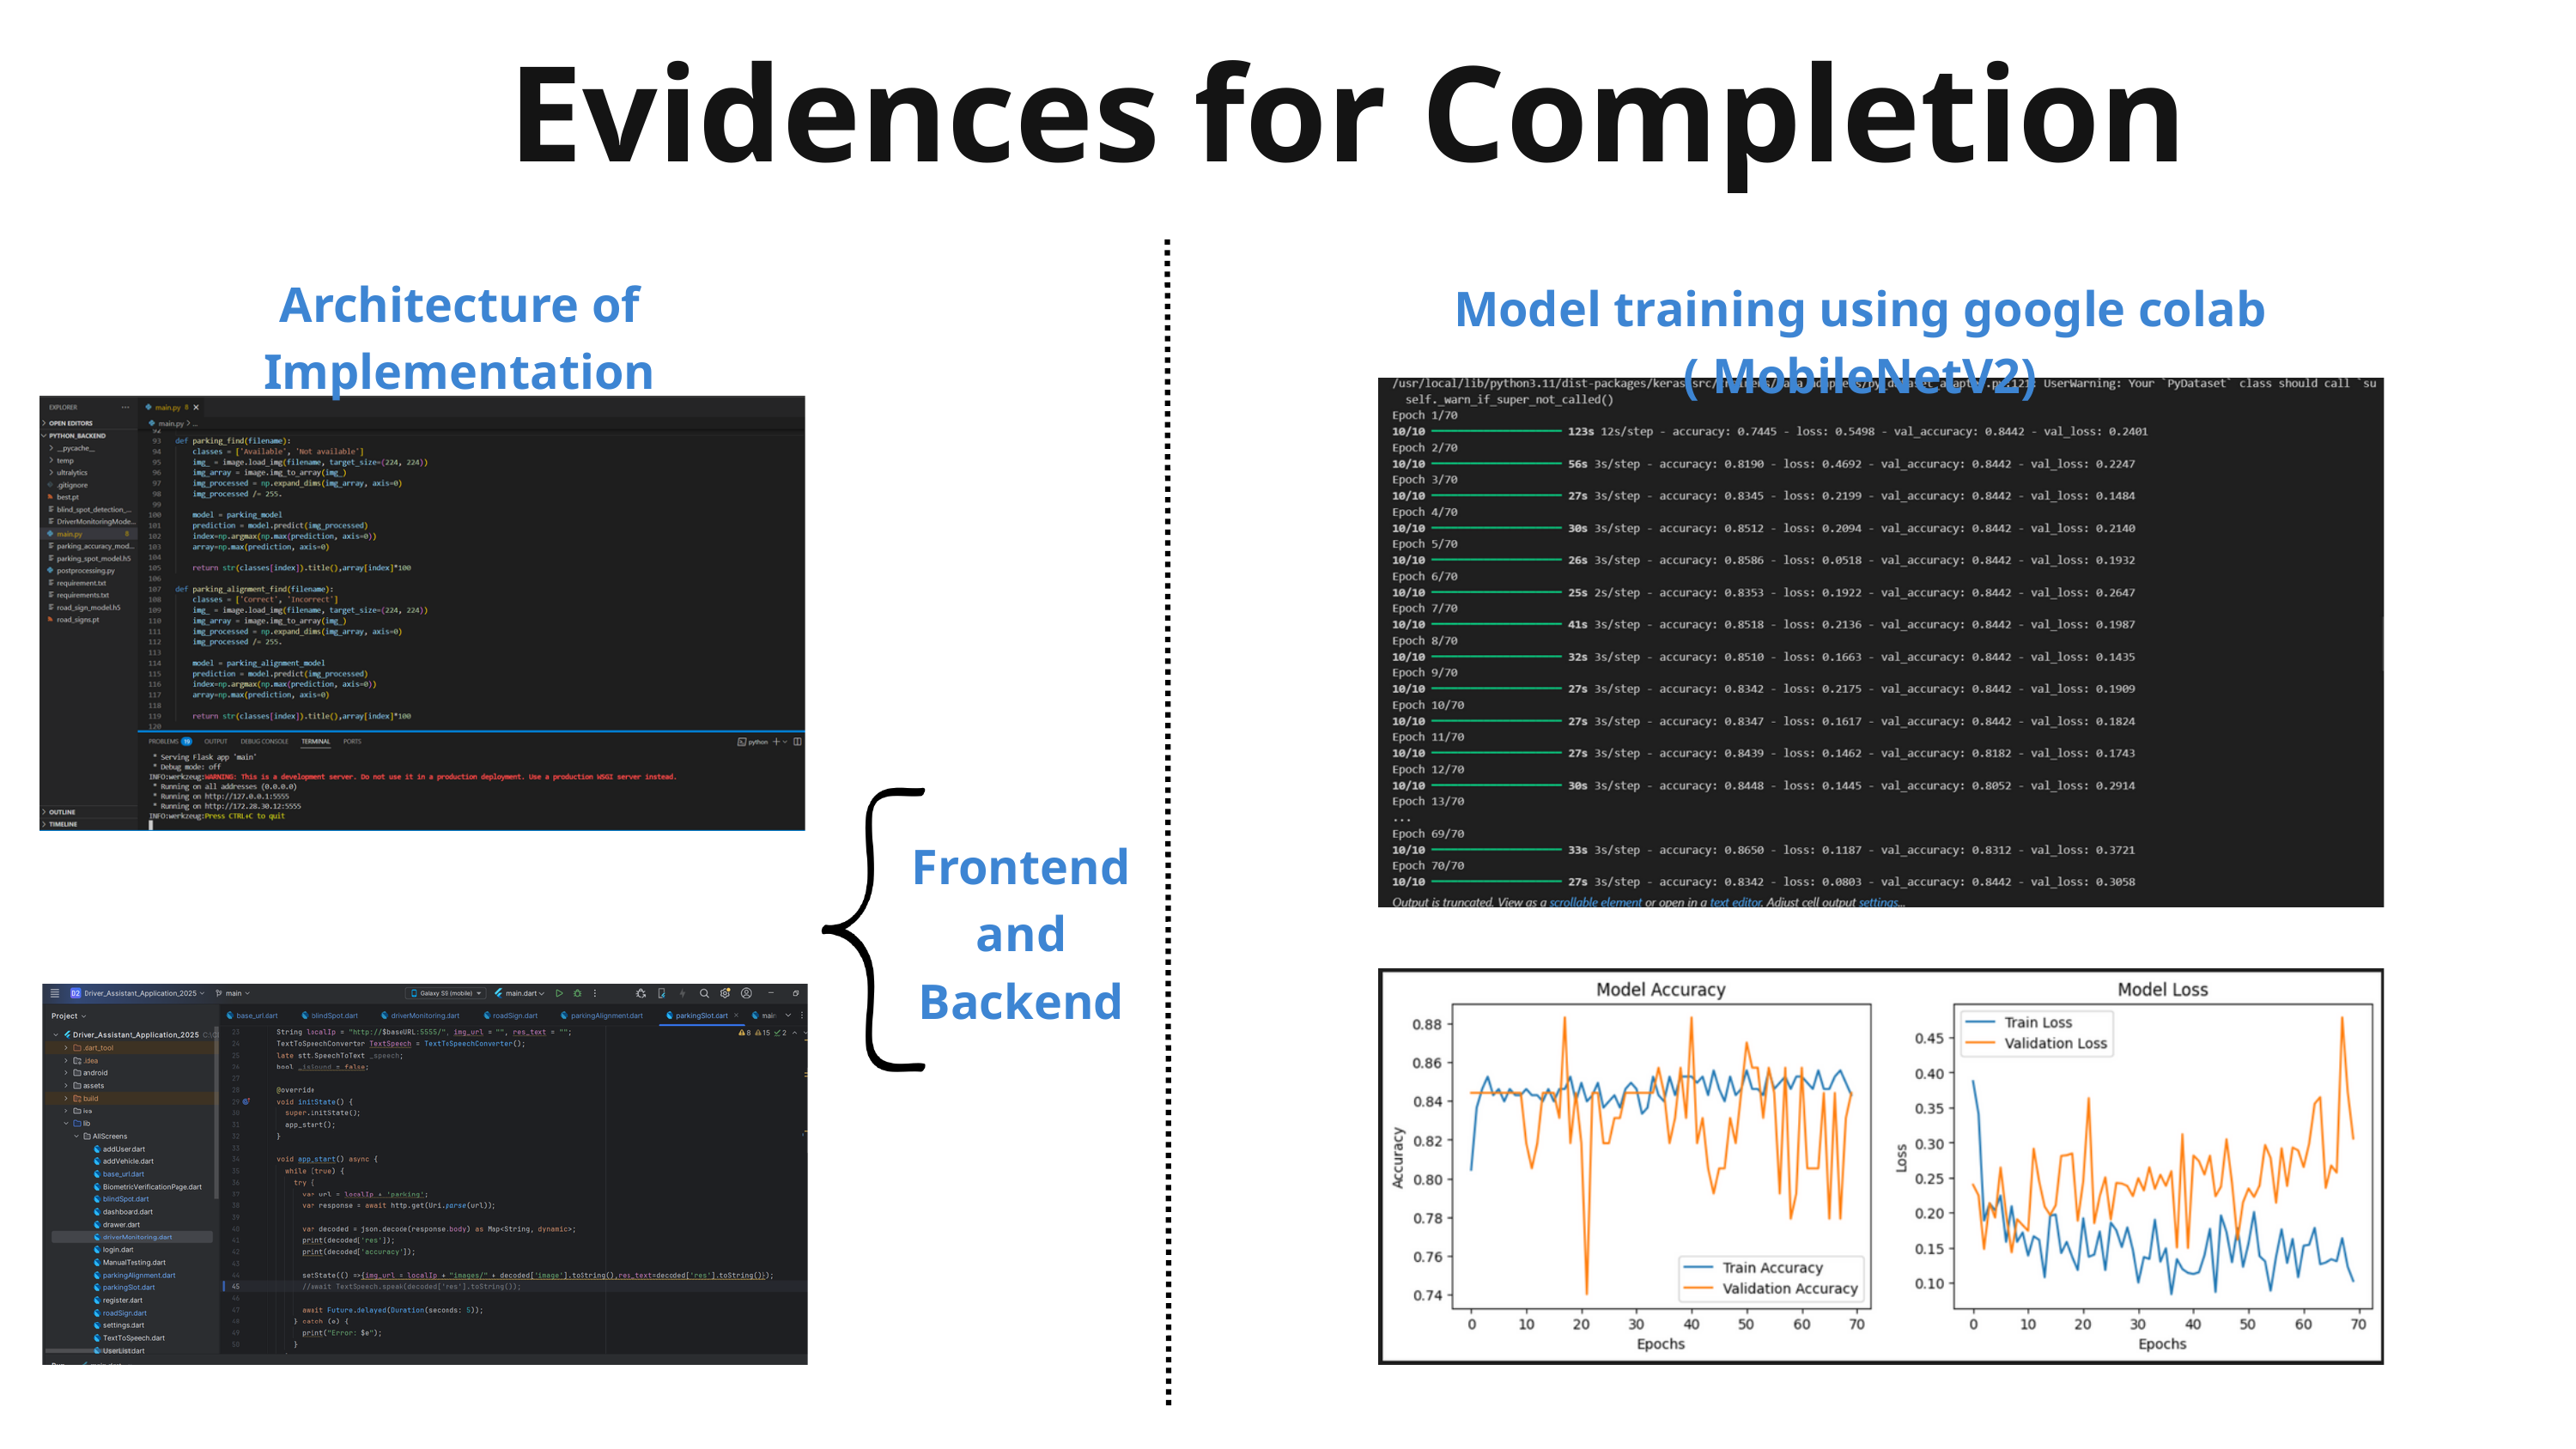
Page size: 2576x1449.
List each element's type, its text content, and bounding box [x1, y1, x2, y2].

text_box Evidences for Completion [508, 3, 2510, 189]
text_box [39, 396, 805, 831]
text_box Frontend and Backend [873, 827, 1170, 1029]
text_box [1378, 968, 2385, 1365]
text_box [820, 785, 927, 1076]
text_box Architecture of Implementation [99, 264, 821, 466]
text_box [42, 984, 808, 1365]
text_box Model training using google colab ( MobileNetV2) [1290, 269, 2432, 404]
text_box [1378, 404, 2385, 907]
